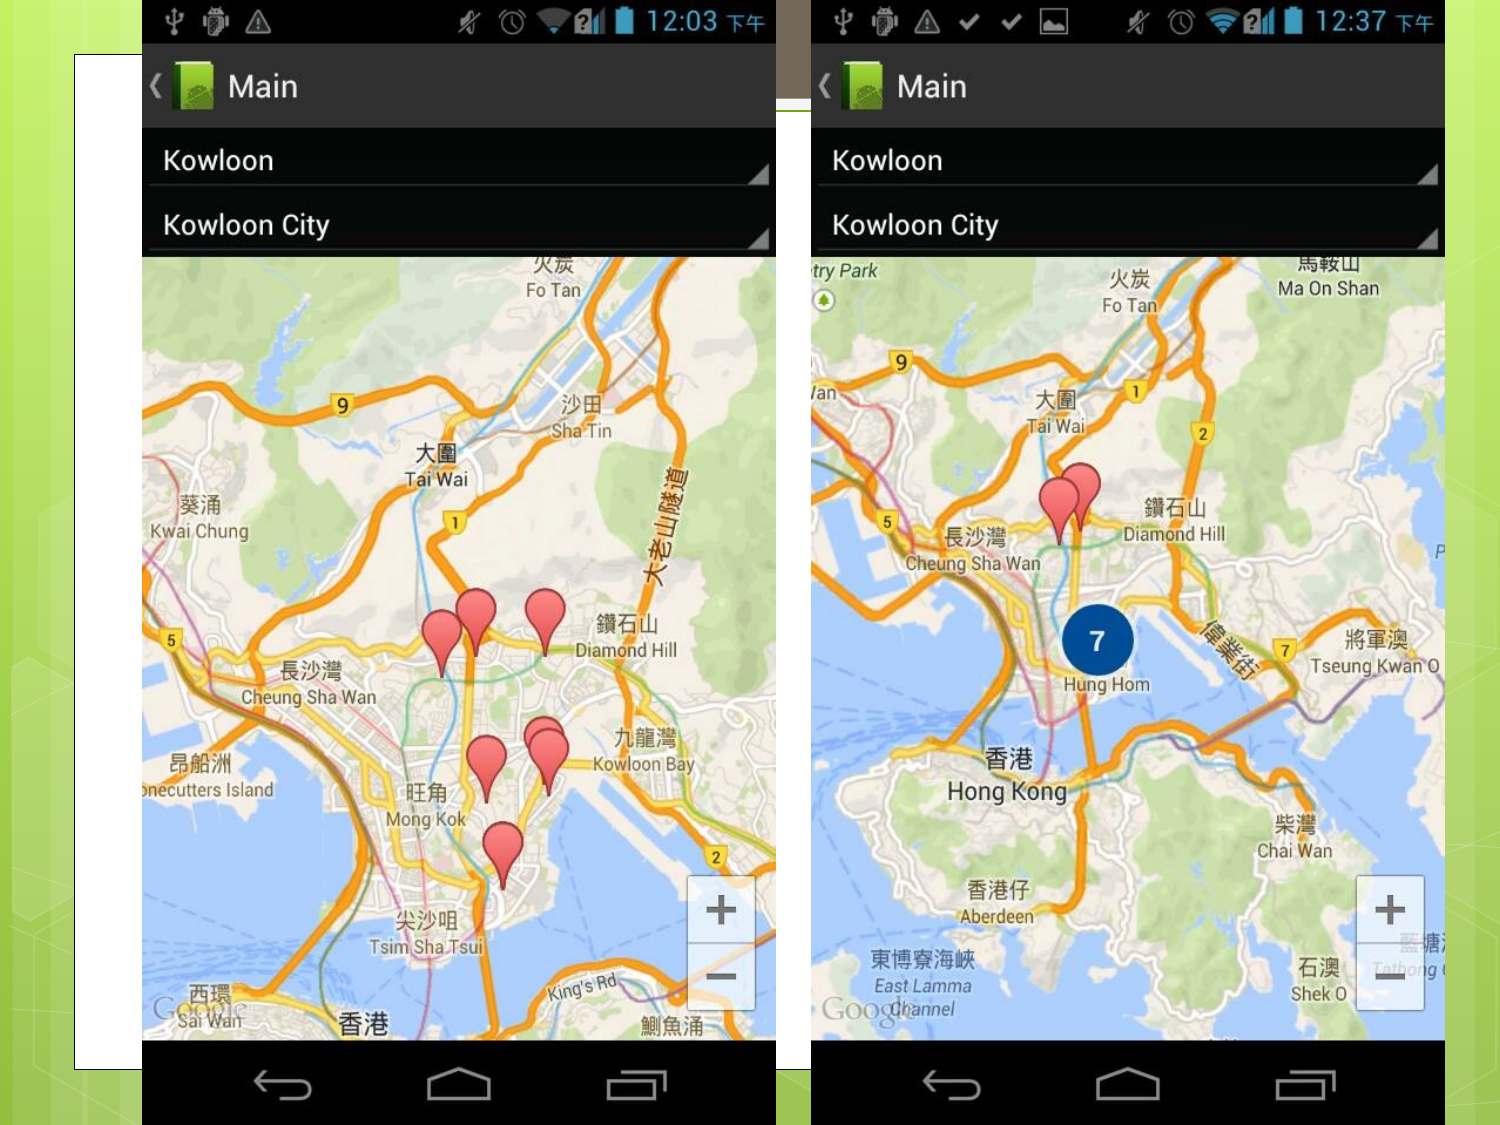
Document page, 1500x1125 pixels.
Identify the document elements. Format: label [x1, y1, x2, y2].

picture [810, 0, 1445, 1125]
picture [141, 0, 776, 1125]
